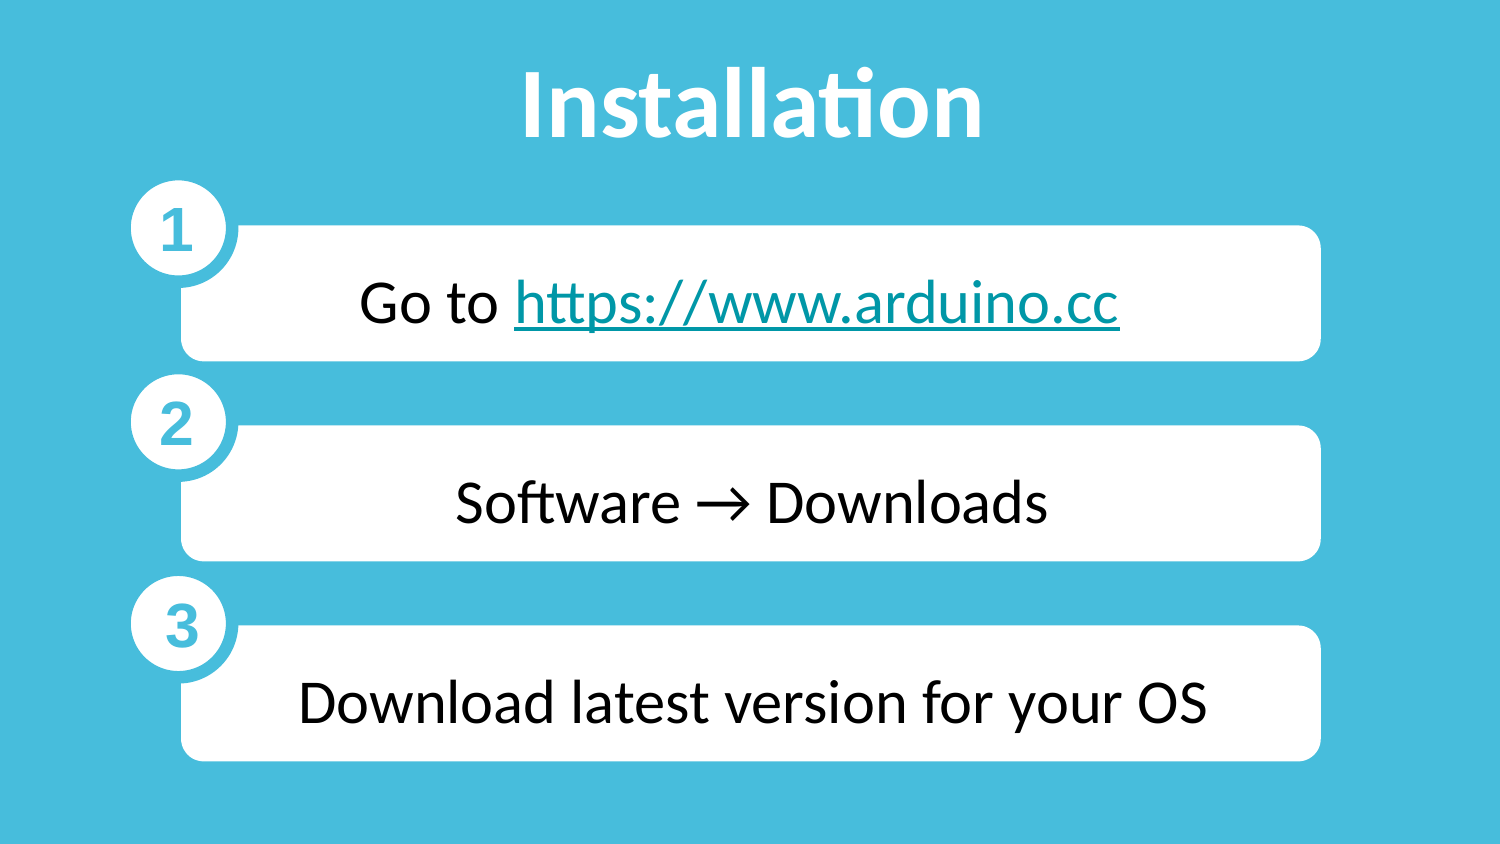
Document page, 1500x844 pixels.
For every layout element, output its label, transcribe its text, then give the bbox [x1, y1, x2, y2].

text_box 2 [144, 368, 201, 476]
text_box [124, 577, 150, 670]
text_box [124, 380, 144, 464]
text_box Download latest version for your OS [283, 645, 1239, 741]
text_box [124, 186, 144, 270]
text_box [181, 425, 1321, 562]
text_box Software → Downloads [344, 445, 1161, 541]
text_box [181, 625, 1321, 762]
text_box [201, 373, 233, 471]
text_box 1 [144, 174, 201, 282]
text_box [181, 225, 1321, 362]
text_box Installation [494, 22, 1011, 118]
text_box Go to https://www.arduino.cc [344, 245, 1161, 341]
text_box [207, 578, 233, 670]
text_box 3 [150, 569, 207, 678]
text_box [201, 179, 233, 277]
